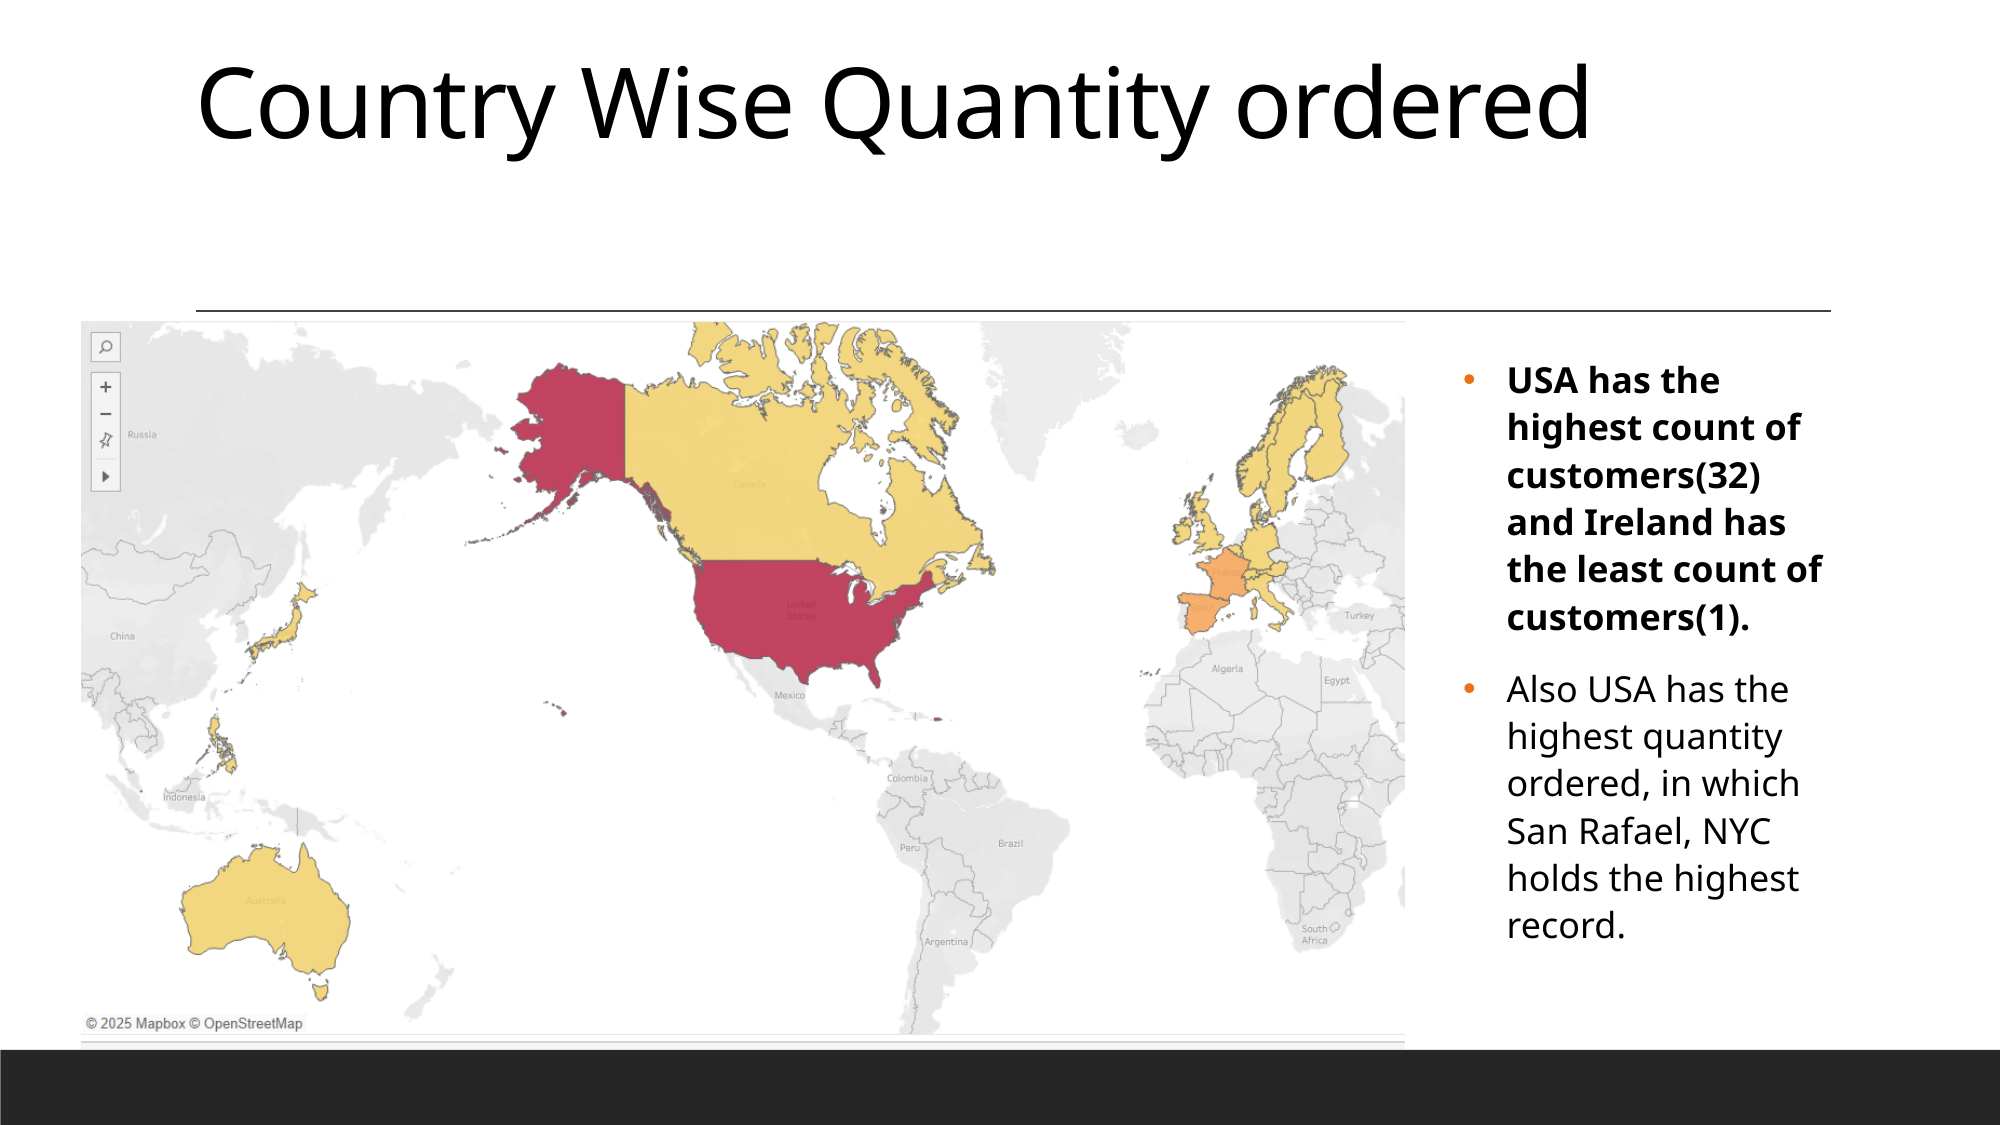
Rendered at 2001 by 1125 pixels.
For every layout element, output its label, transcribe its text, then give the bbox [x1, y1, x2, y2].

picture [80, 319, 1405, 1050]
list USA has the highest count of customers(32) and Ireland has the least count of customers(1). Also USA has the highest quantity ordered, in which San Rafael, NYC holds the highest record. [1463, 345, 1830, 963]
title Country Wise Quantity ordered [180, 47, 1830, 285]
